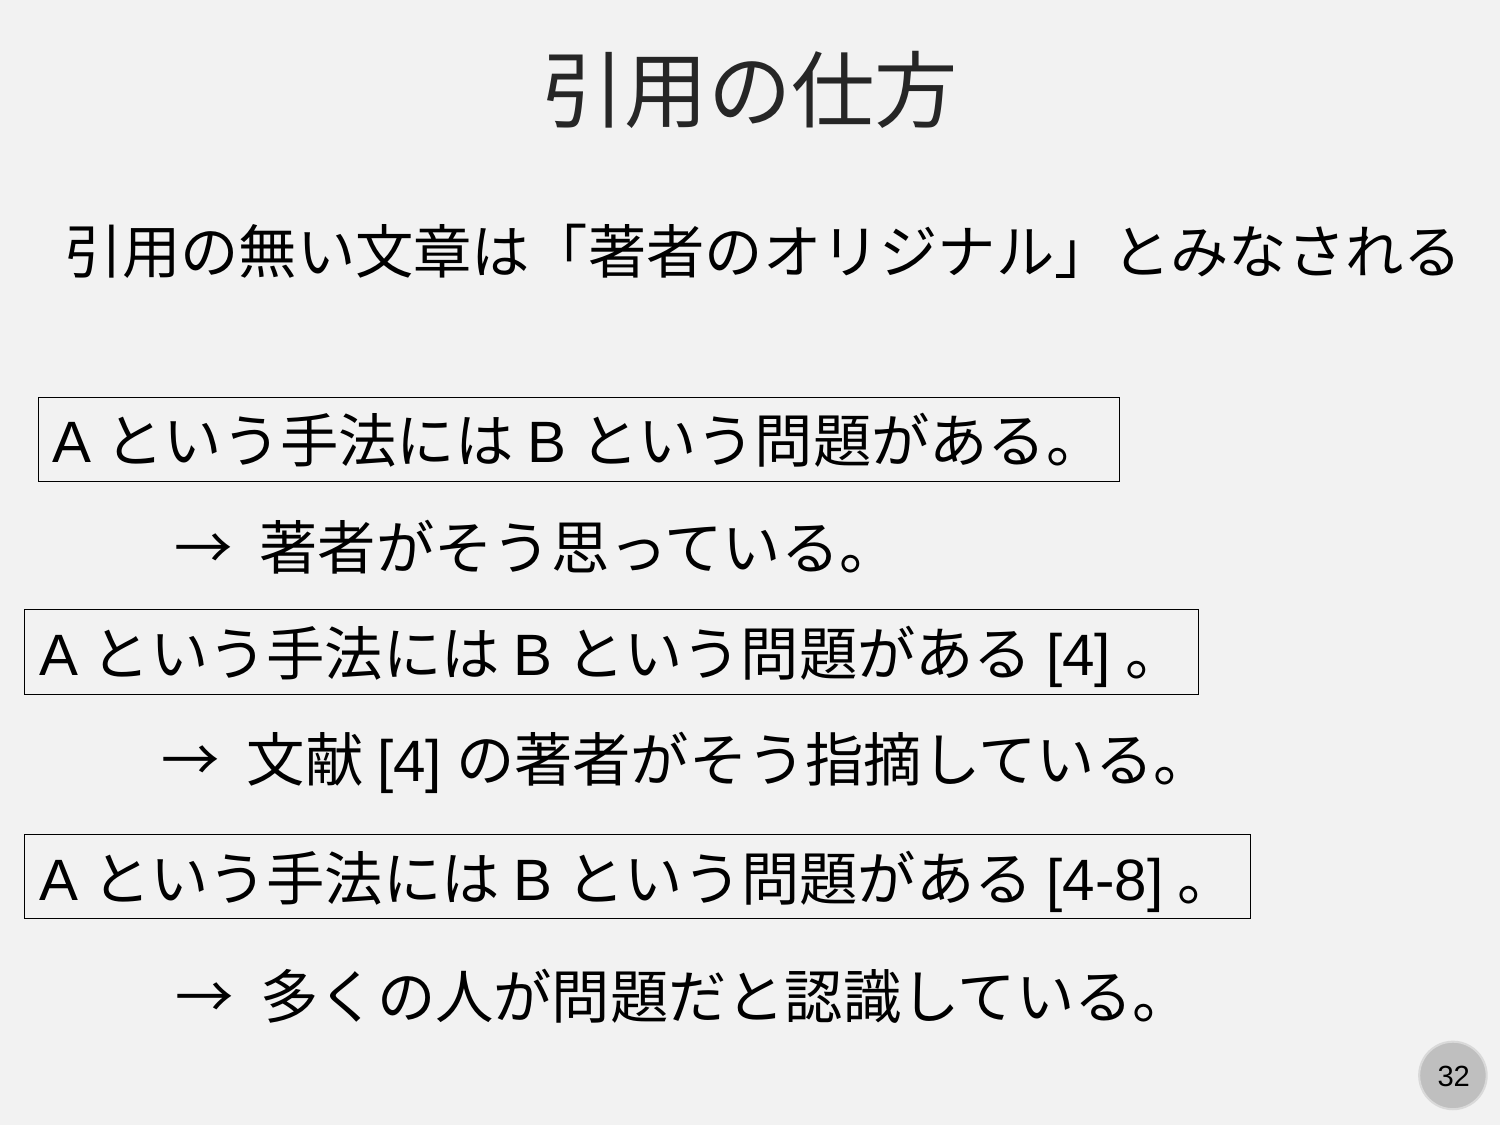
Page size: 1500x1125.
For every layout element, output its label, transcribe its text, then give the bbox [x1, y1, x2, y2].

list 引用の仕方 [0, 31, 1500, 155]
text_box Aという手法にはBという問題がある[4]。 [24, 609, 1199, 695]
text_box Aという手法にはBという問題がある。 [38, 397, 1120, 482]
text_box → 文献[4]の著者がそう指摘している。 [146, 716, 1227, 801]
text_box Aという手法にはBという問題がある[4-8]。 [24, 834, 1251, 919]
text_box → 多くの人が問題だと認識している。 [160, 952, 1206, 1038]
text_box → 著者がそう思っている。 [159, 503, 913, 589]
text_box 引用の無い文章は「著者のオリジナル」とみなされる [49, 208, 1478, 293]
